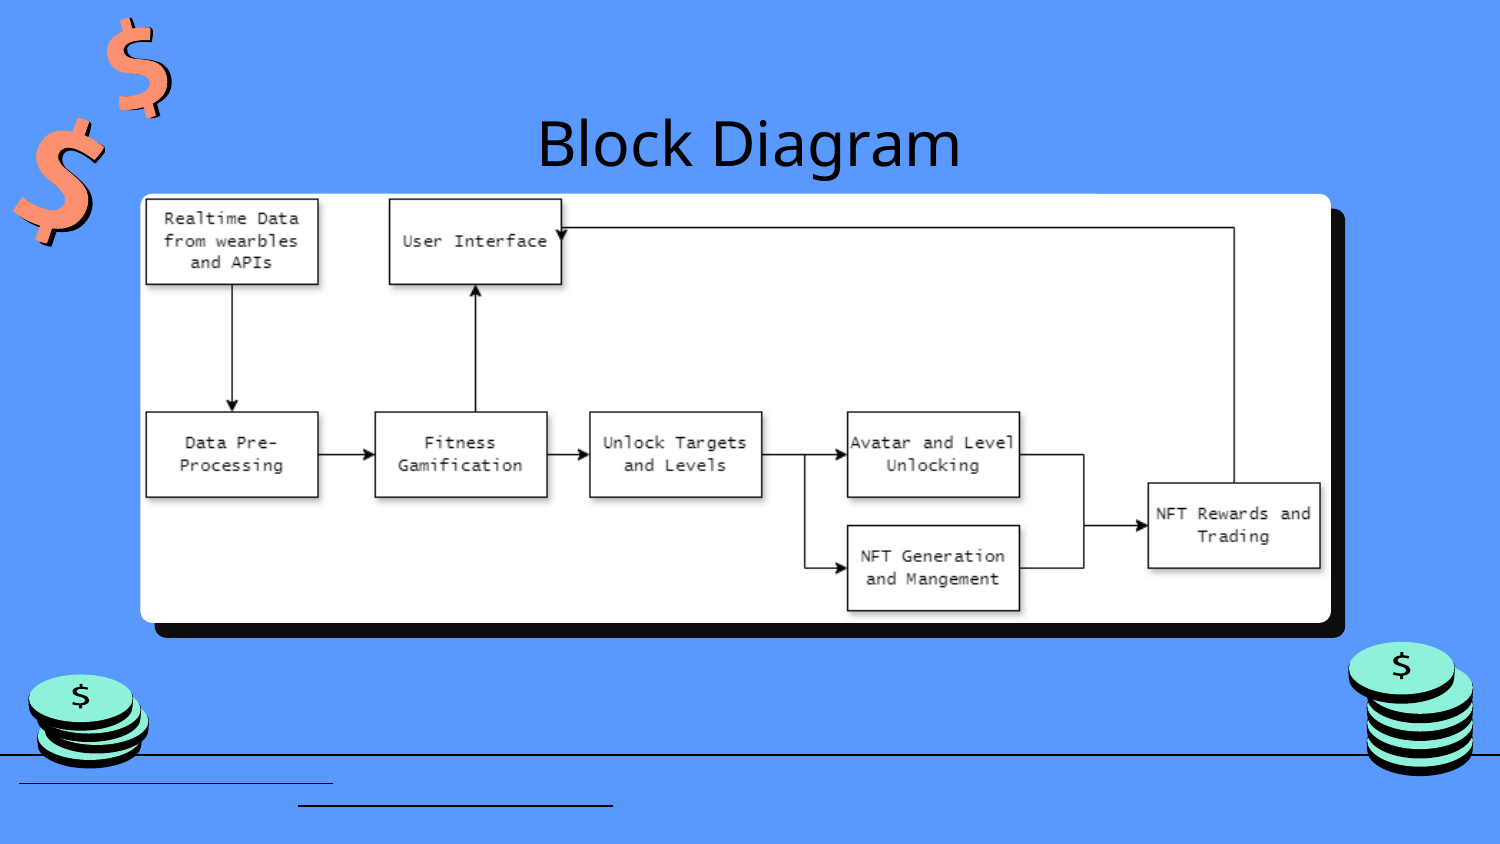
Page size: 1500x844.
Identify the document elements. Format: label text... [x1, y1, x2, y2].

text_box [138, 191, 1334, 625]
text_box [100, 19, 174, 122]
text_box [1347, 641, 1476, 777]
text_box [13, 117, 106, 247]
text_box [27, 674, 151, 769]
title Block Diagram [118, 88, 1382, 183]
text_box [152, 206, 1348, 640]
